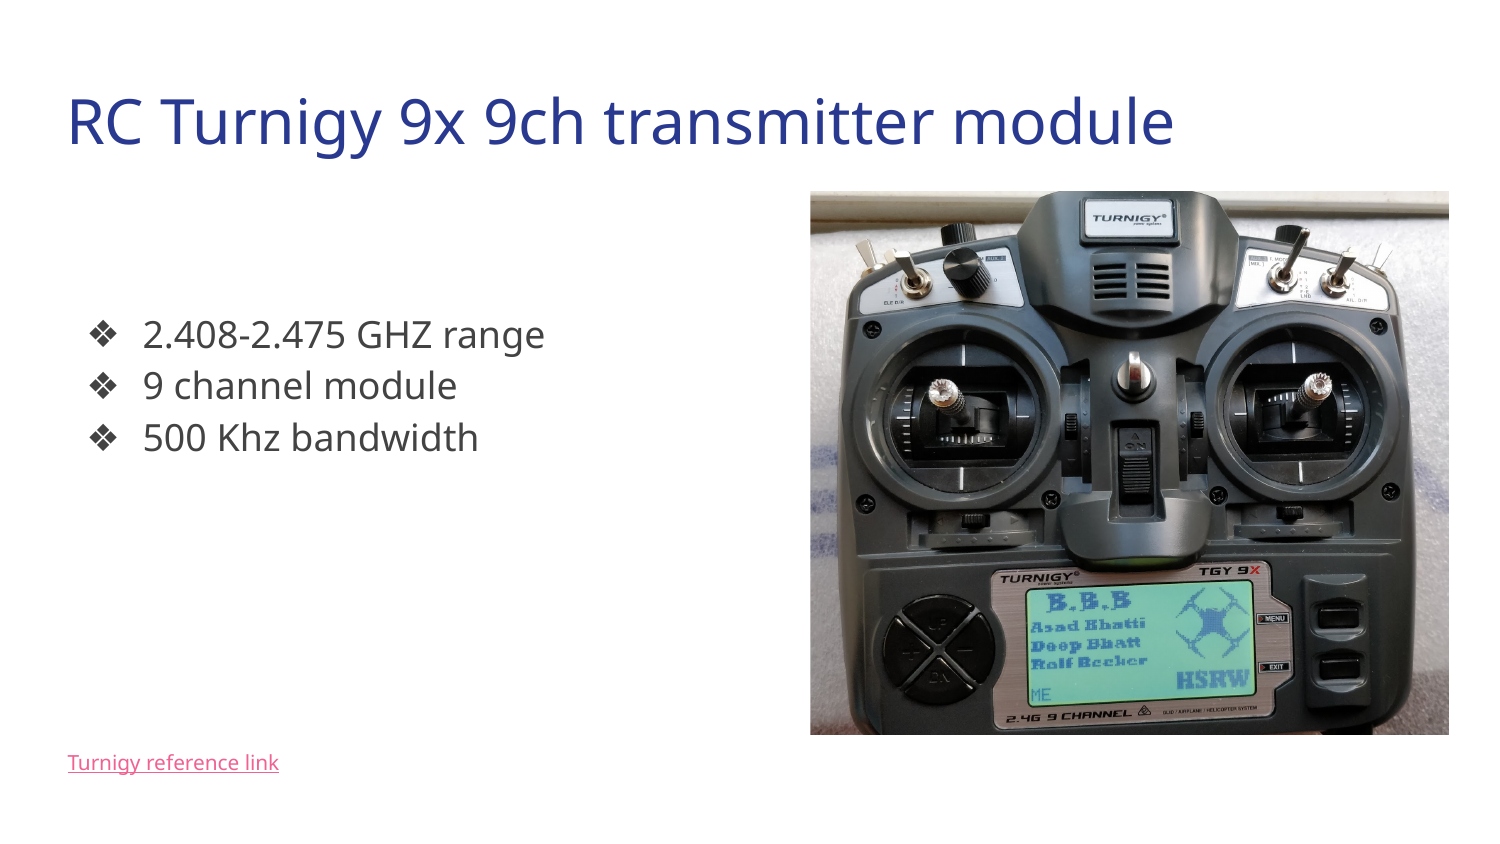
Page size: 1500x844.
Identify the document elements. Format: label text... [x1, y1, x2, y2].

list 2.408-2.475 GHZ range 9 channel module 500 Khz bandwidth [52, 288, 752, 555]
title RC Turnigy 9x 9ch transmitter module [51, 67, 1449, 167]
list Turnigy reference link [52, 734, 1037, 793]
picture [810, 191, 1450, 735]
